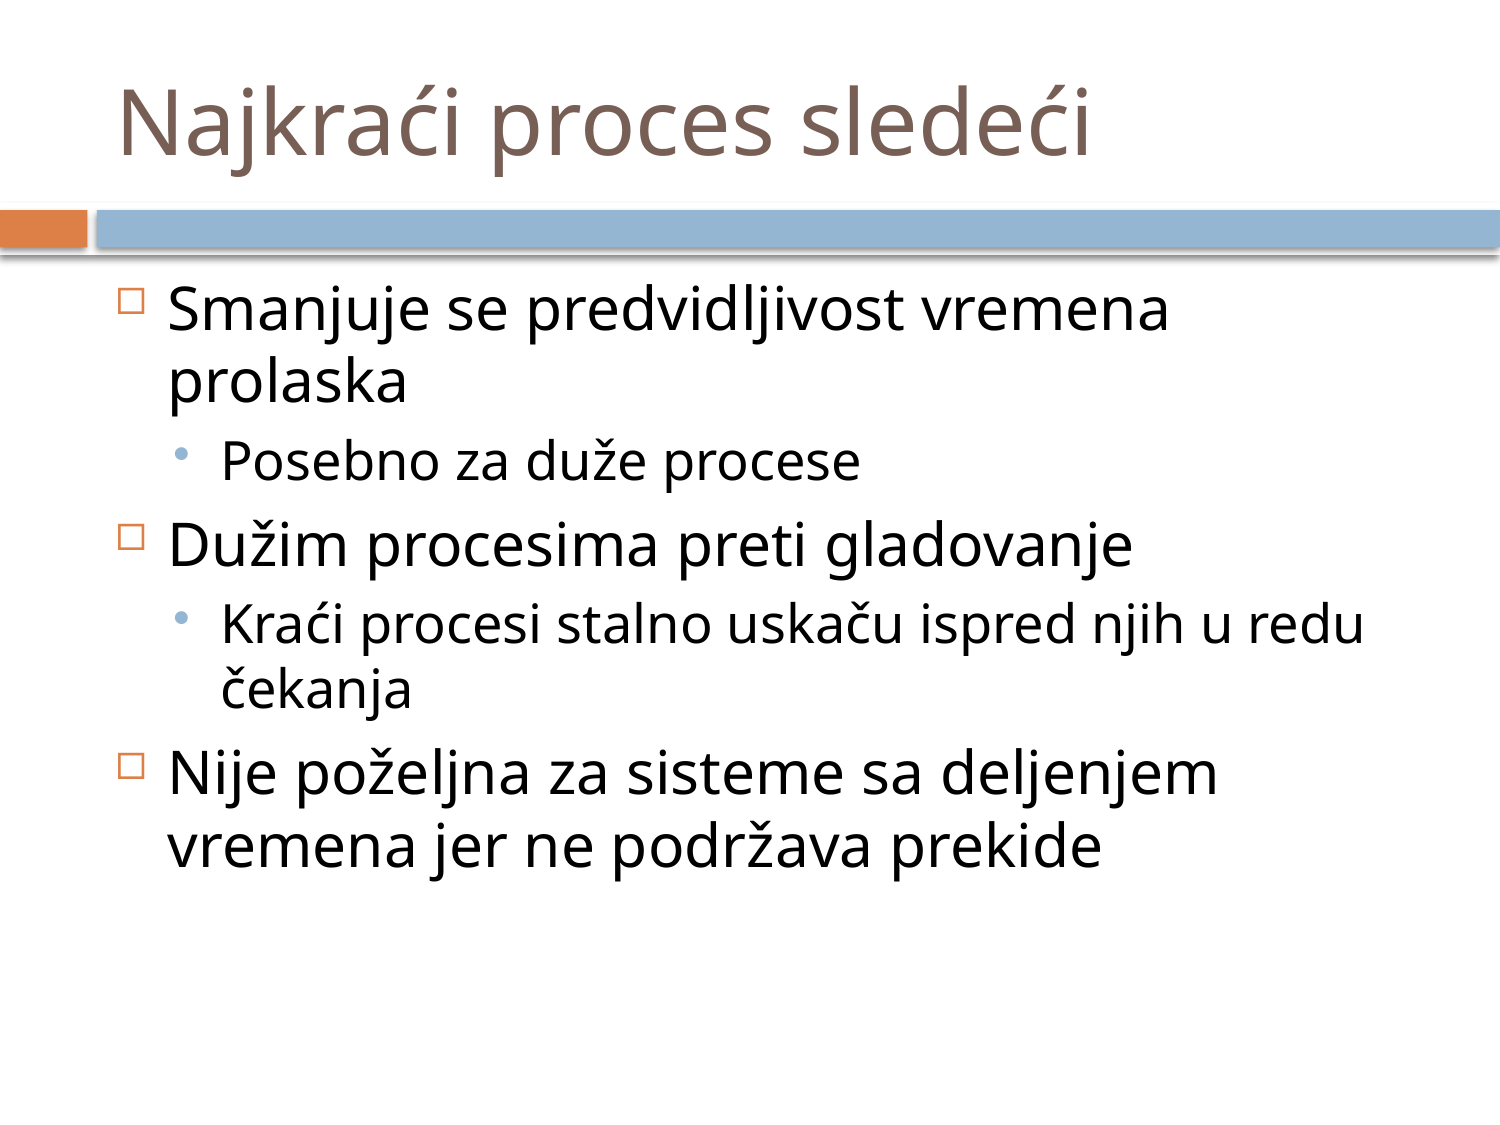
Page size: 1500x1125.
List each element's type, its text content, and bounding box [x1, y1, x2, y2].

list Smanjuje se predvidljivost vremena prolaska Posebno za duže procese Dužim procesima preti gladovanje Kraći procesi stalno uskaču ispred njih u redu čekanja Nije poželjna za sisteme sa deljenjem vremena jer ne podržava prekide [100, 262, 1438, 1000]
title Najkraći proces sledeći [100, 37, 1438, 200]
